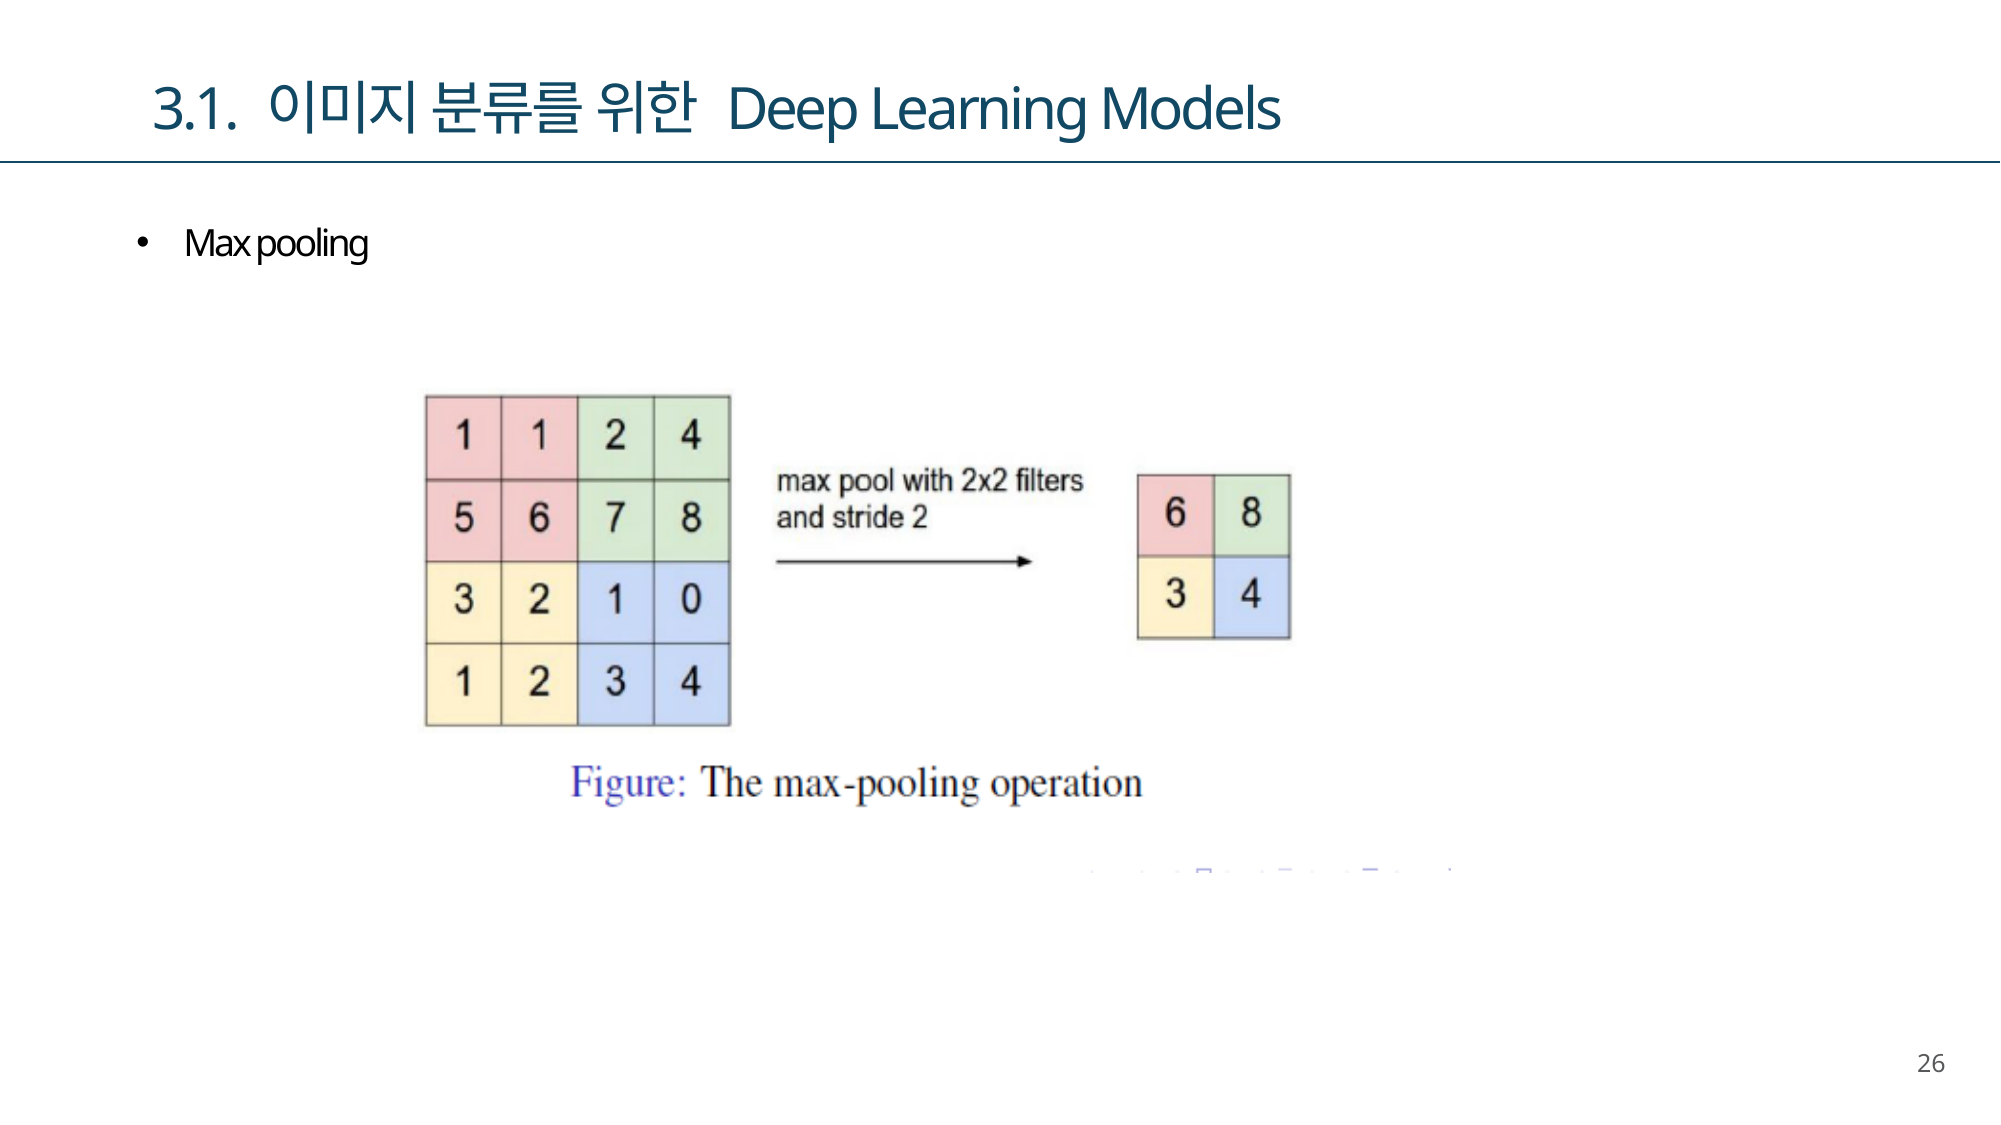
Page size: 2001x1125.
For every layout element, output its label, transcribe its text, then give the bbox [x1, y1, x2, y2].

text_box Max pooling [121, 189, 1845, 272]
text_box 3.1. 이미지 분류를 위한 Deep Learning Models [137, 63, 1299, 149]
picture [321, 368, 1451, 873]
